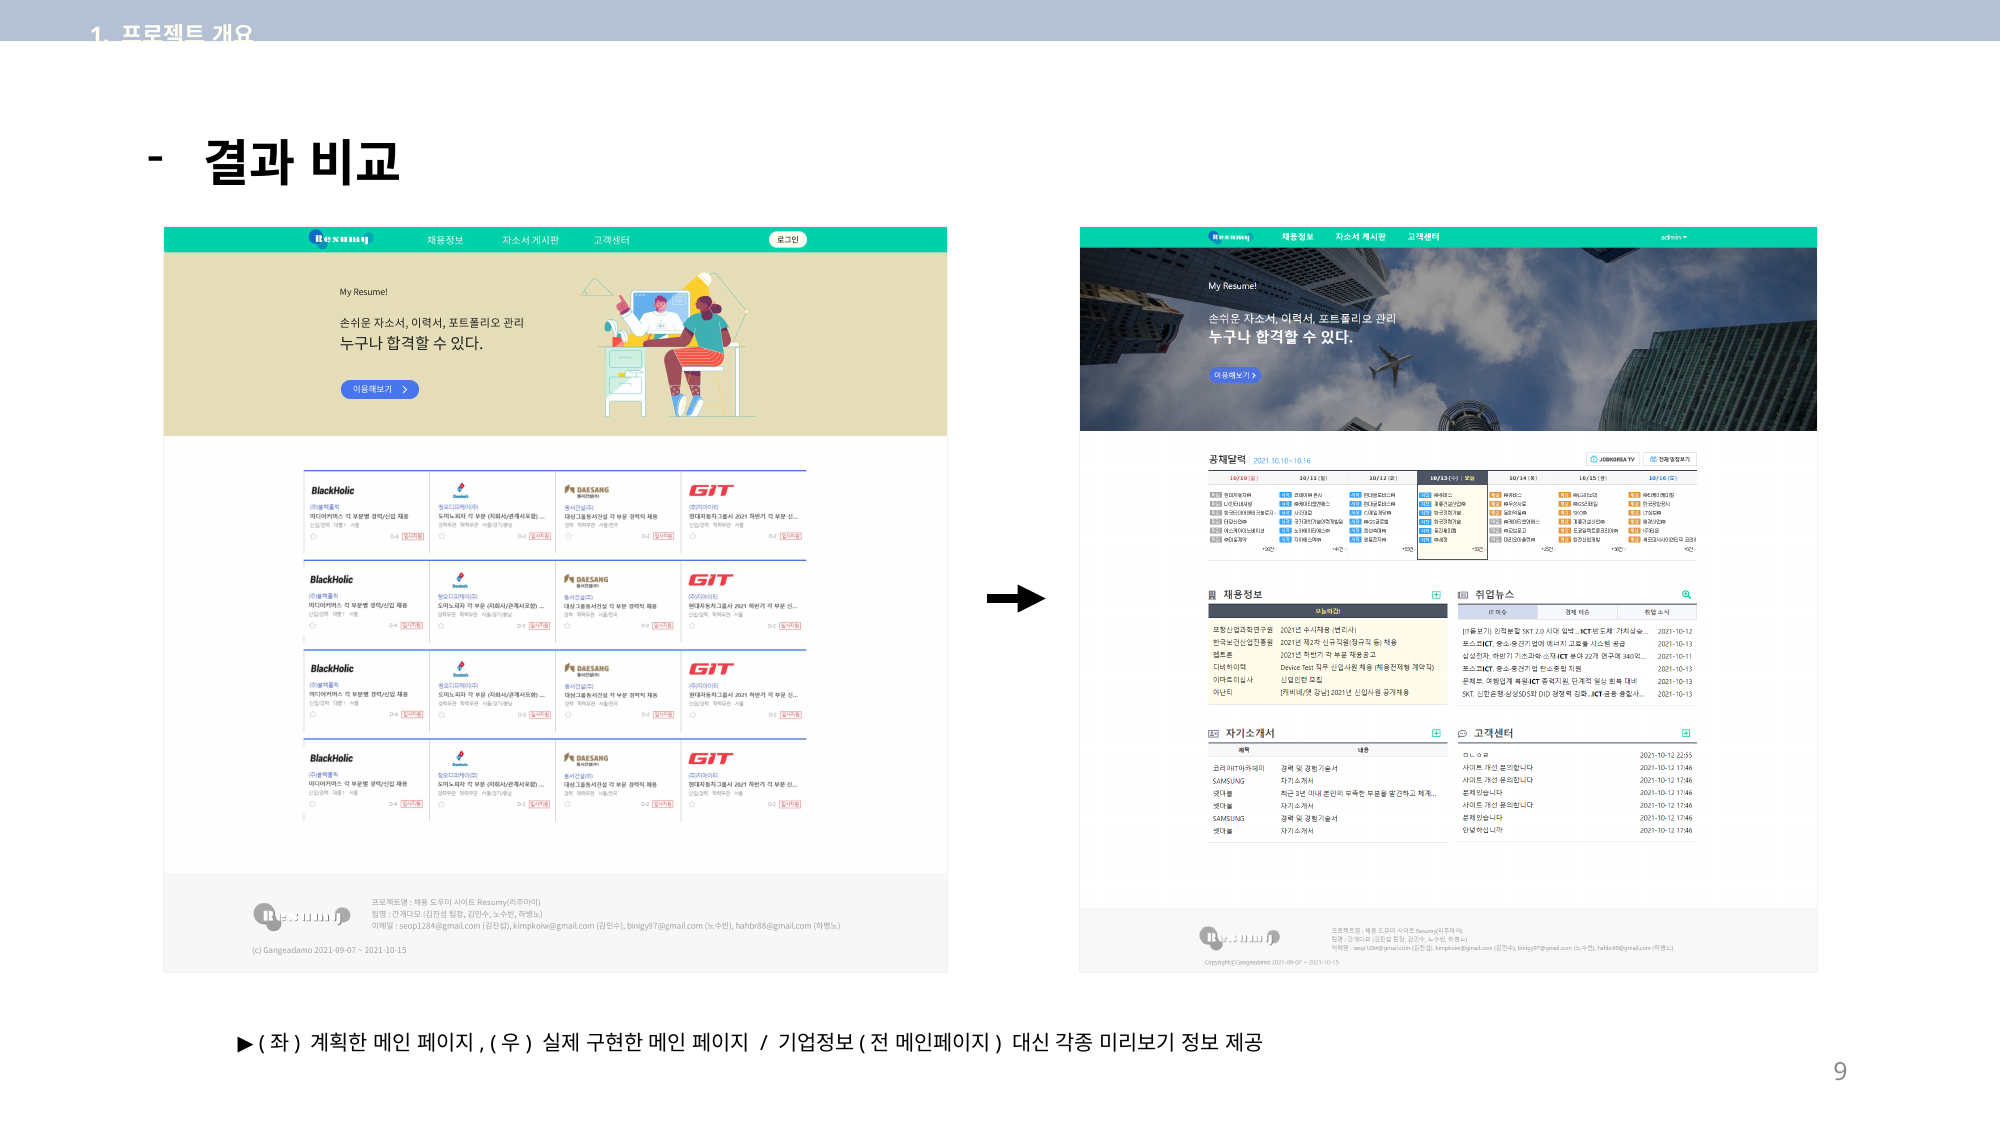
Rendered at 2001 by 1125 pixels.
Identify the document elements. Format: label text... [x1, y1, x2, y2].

picture [163, 226, 948, 973]
text_box 결과 비교 [132, 64, 1826, 199]
picture [1079, 226, 1818, 973]
text_box 1. 프로젝트 개요 [0, 0, 2000, 42]
slide_number 9 [1412, 1042, 1863, 1103]
text_box ▶ (좌) 계획한 메인 페이지, (우) 실제 구현한 메인 페이지 / 기업정보(전 메인페이지) 대신 각종 미리보기 정보 제공 [222, 1022, 1279, 1063]
